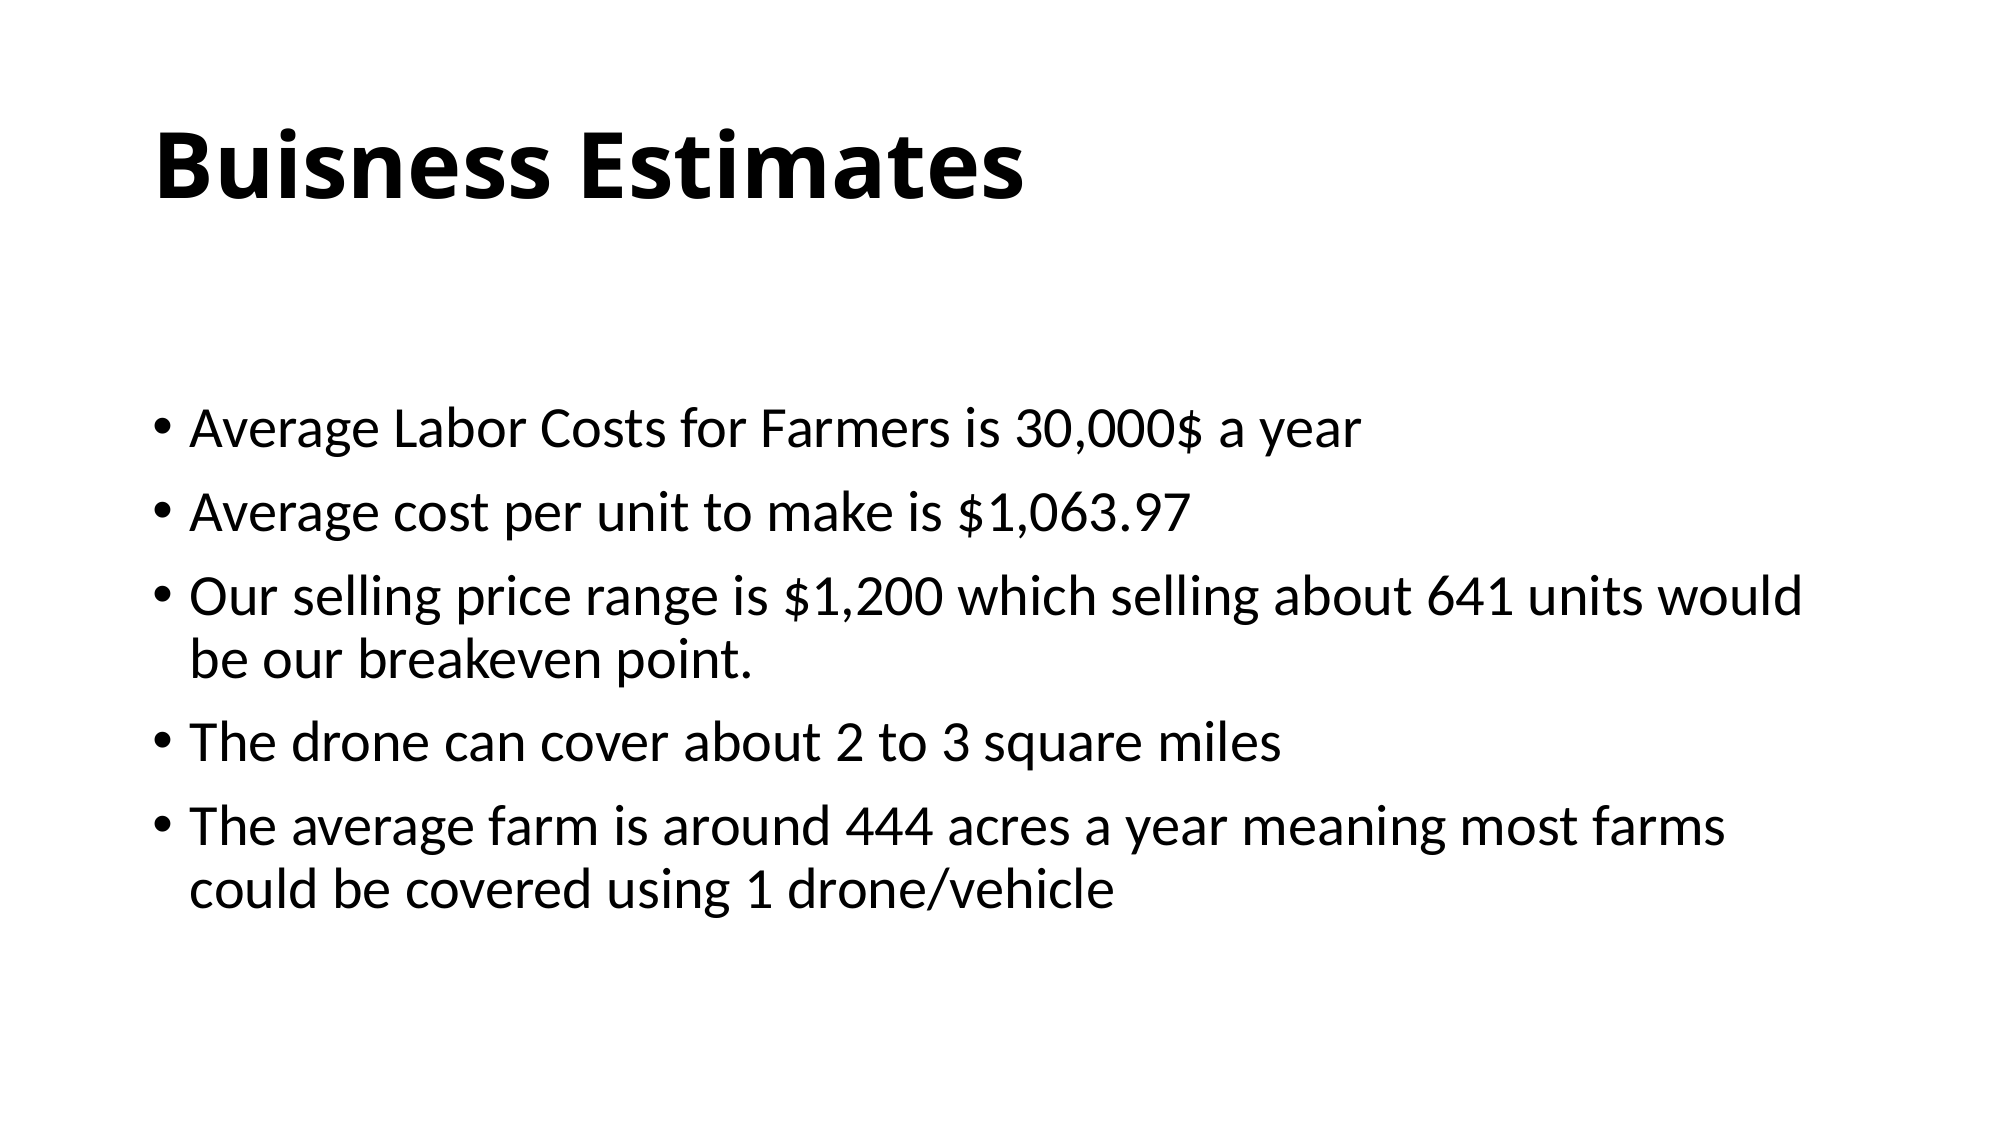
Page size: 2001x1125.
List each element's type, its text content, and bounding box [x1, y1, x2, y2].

list Average Labor Costs for Farmers is 30,000$ a year Average cost per unit to make is $1,063.97 Our selling price range is $1,200 which selling about 641 units would be our breakeven point. The drone can cover about 2 to 3 square miles The average farm is around 444 acres a year meaning most farms could be covered using 1 drone/vehicle [137, 299, 1863, 1014]
title Buisness Estimates [137, 59, 1863, 278]
